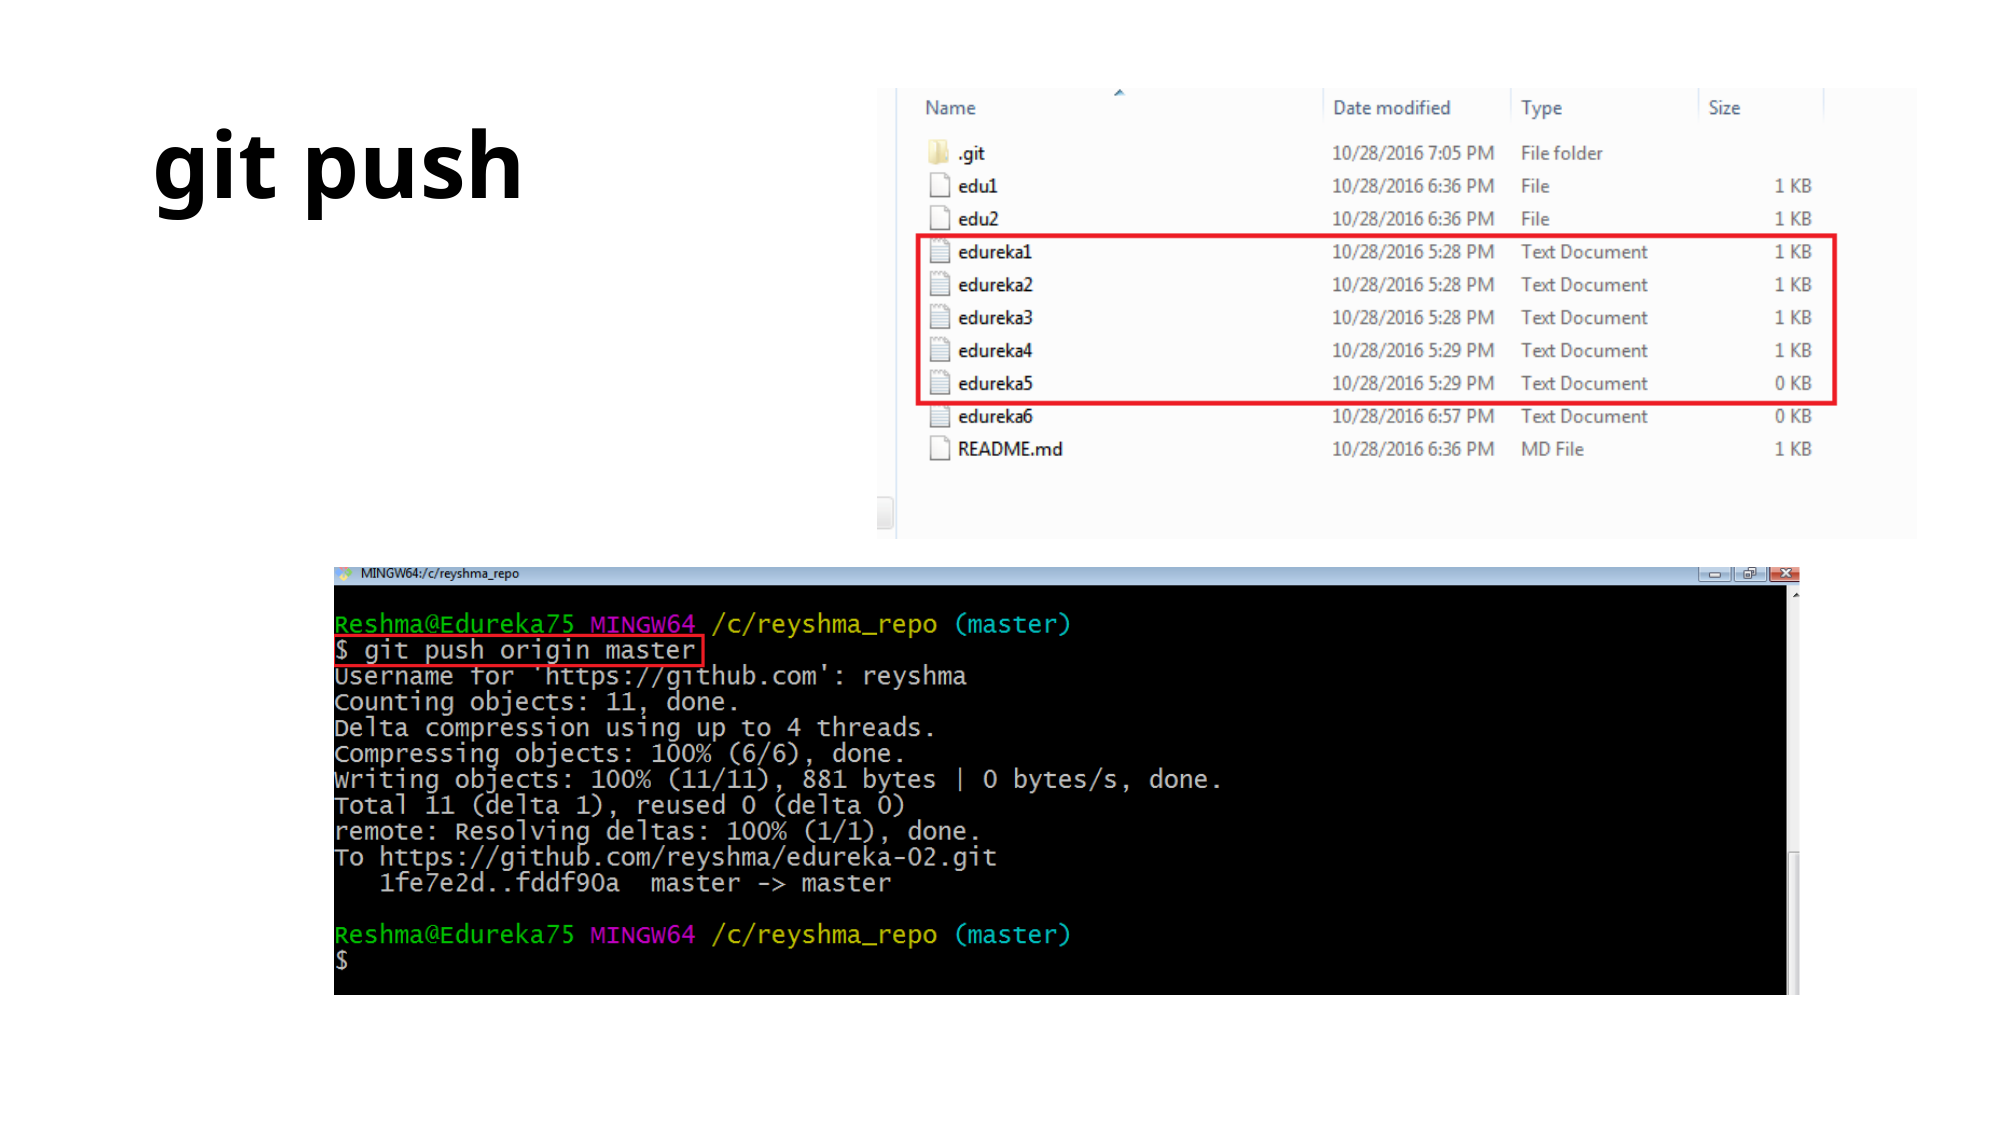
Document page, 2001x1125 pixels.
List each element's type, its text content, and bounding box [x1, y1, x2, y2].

picture [877, 88, 1917, 539]
title git push [137, 59, 1863, 278]
picture [334, 567, 1806, 995]
